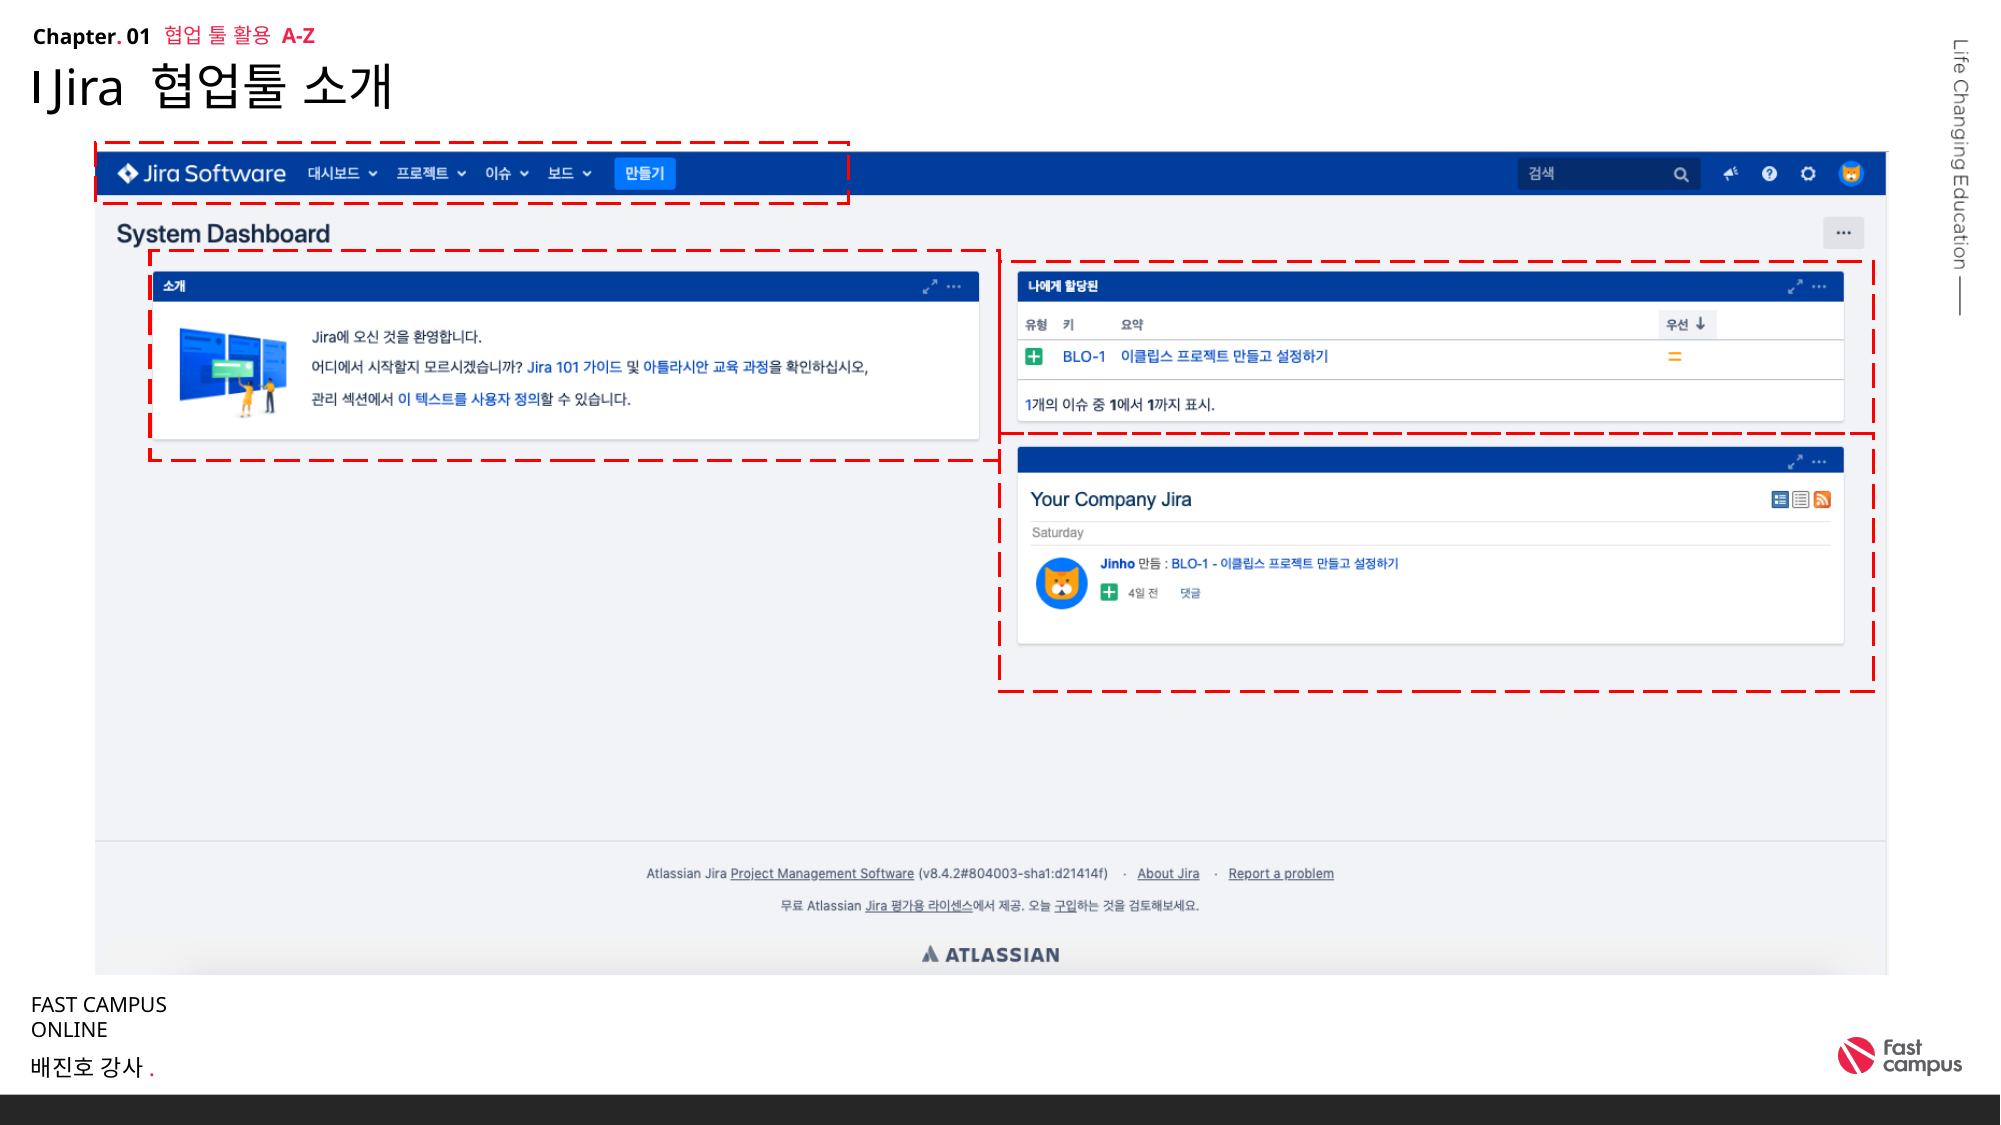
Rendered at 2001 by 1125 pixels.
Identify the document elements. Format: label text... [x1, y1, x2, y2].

picture [95, 150, 1889, 975]
list 01 [111, 18, 150, 55]
picture [1942, 23, 1981, 316]
picture [1838, 1037, 1962, 1076]
title Jira 협업툴 소개 [36, 54, 1830, 111]
list 협업 툴 활용 A-Z [150, 18, 511, 55]
text_box [94, 141, 850, 150]
